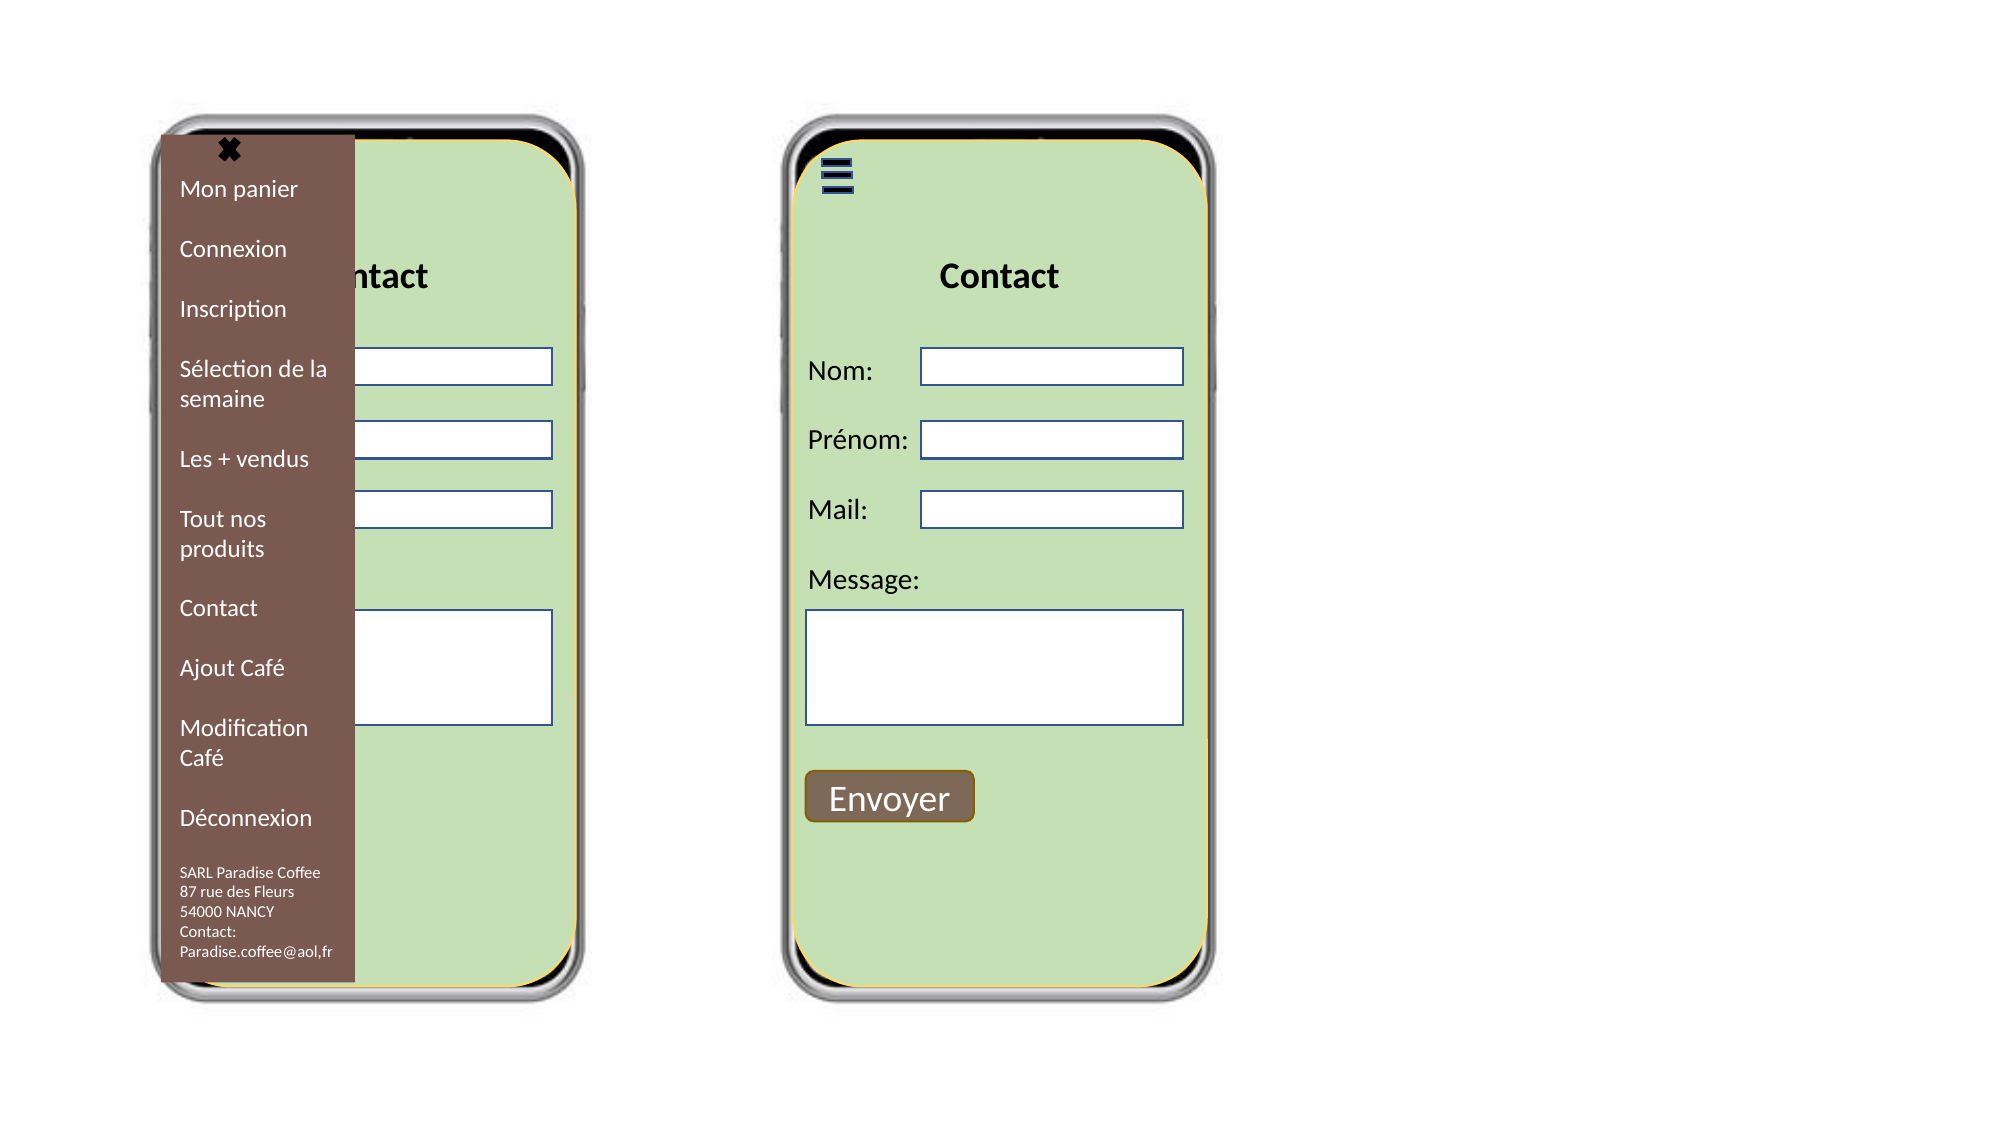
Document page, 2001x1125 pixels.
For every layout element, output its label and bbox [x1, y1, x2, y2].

picture [8, 51, 1361, 1073]
